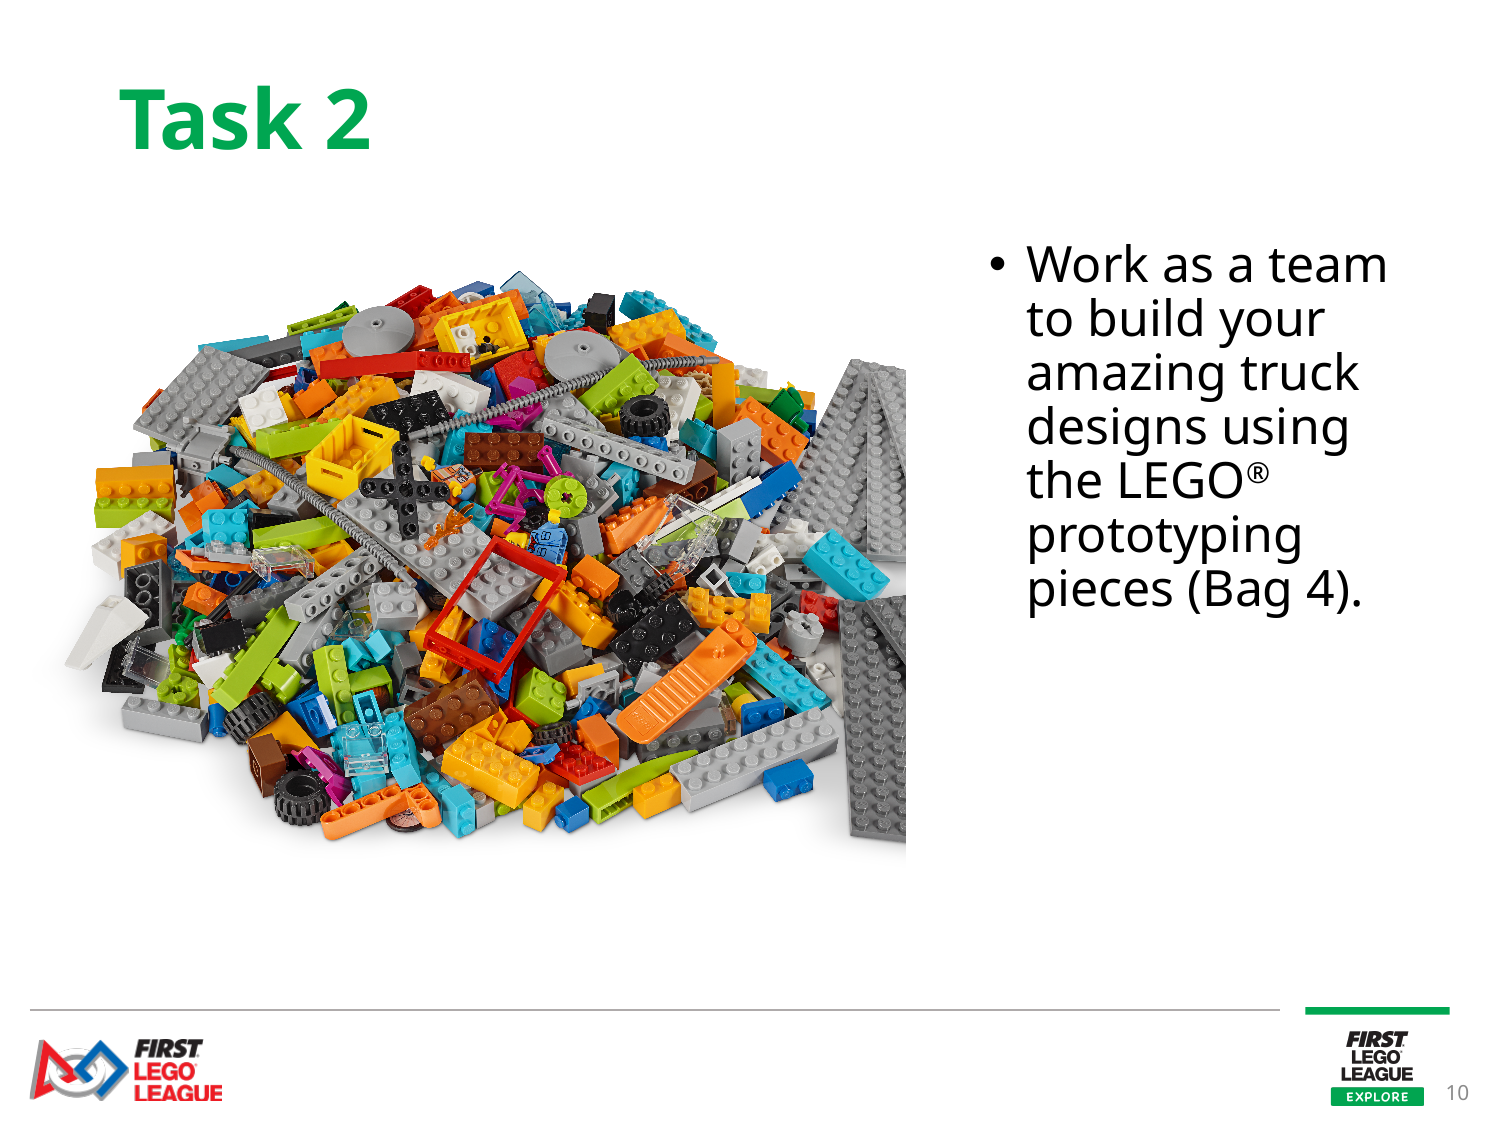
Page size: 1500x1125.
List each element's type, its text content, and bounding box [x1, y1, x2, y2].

picture [28, 255, 906, 870]
title Task 2 [103, 59, 1397, 185]
list Work as a team to build your amazing truck designs using the LEGO® prototyping pieces (Bag 4). [974, 232, 1411, 893]
slide_number 10 [1425, 1076, 1484, 1111]
